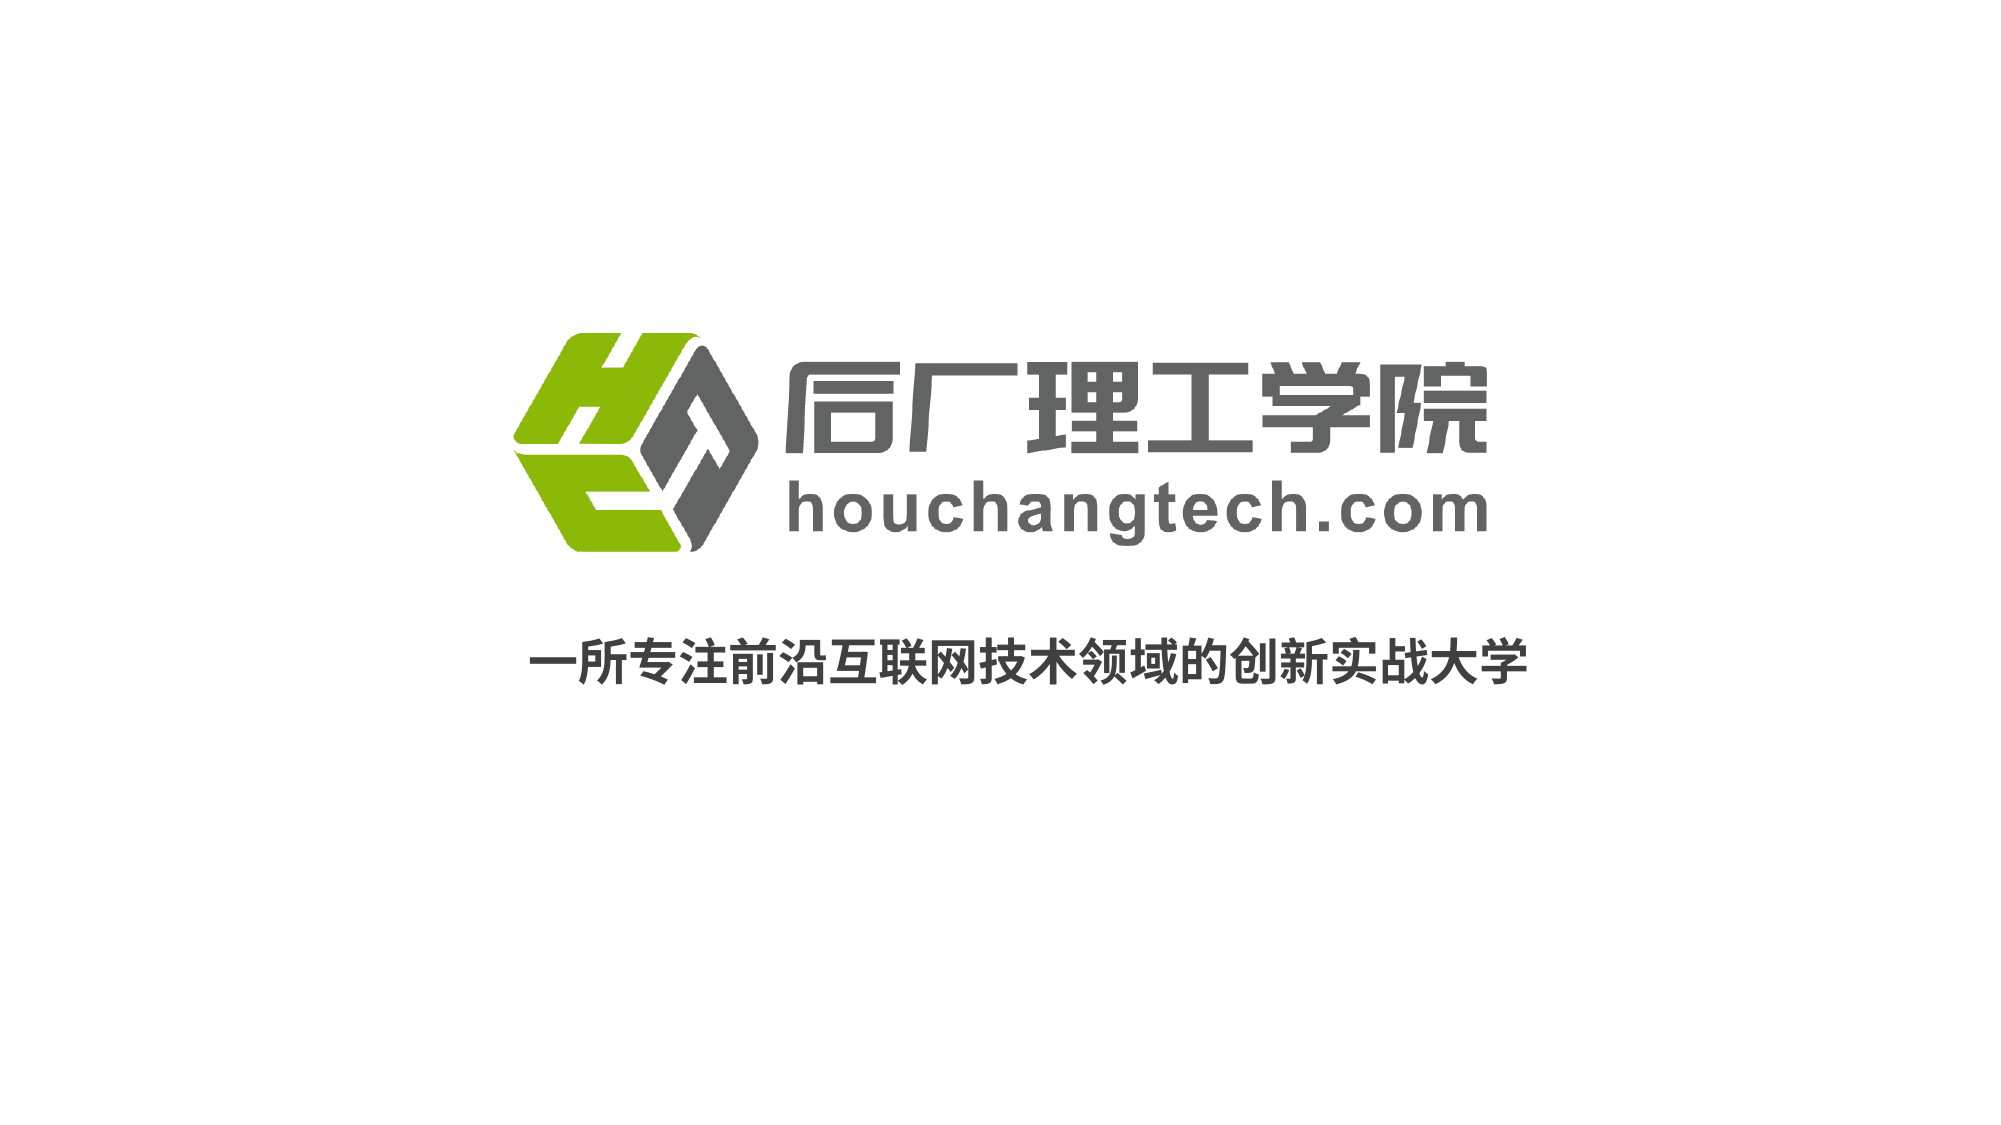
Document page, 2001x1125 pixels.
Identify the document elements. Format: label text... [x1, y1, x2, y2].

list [513, 333, 1487, 553]
title 一所专注前沿互联网技术领域的创新实战大学 [166, 616, 1892, 712]
